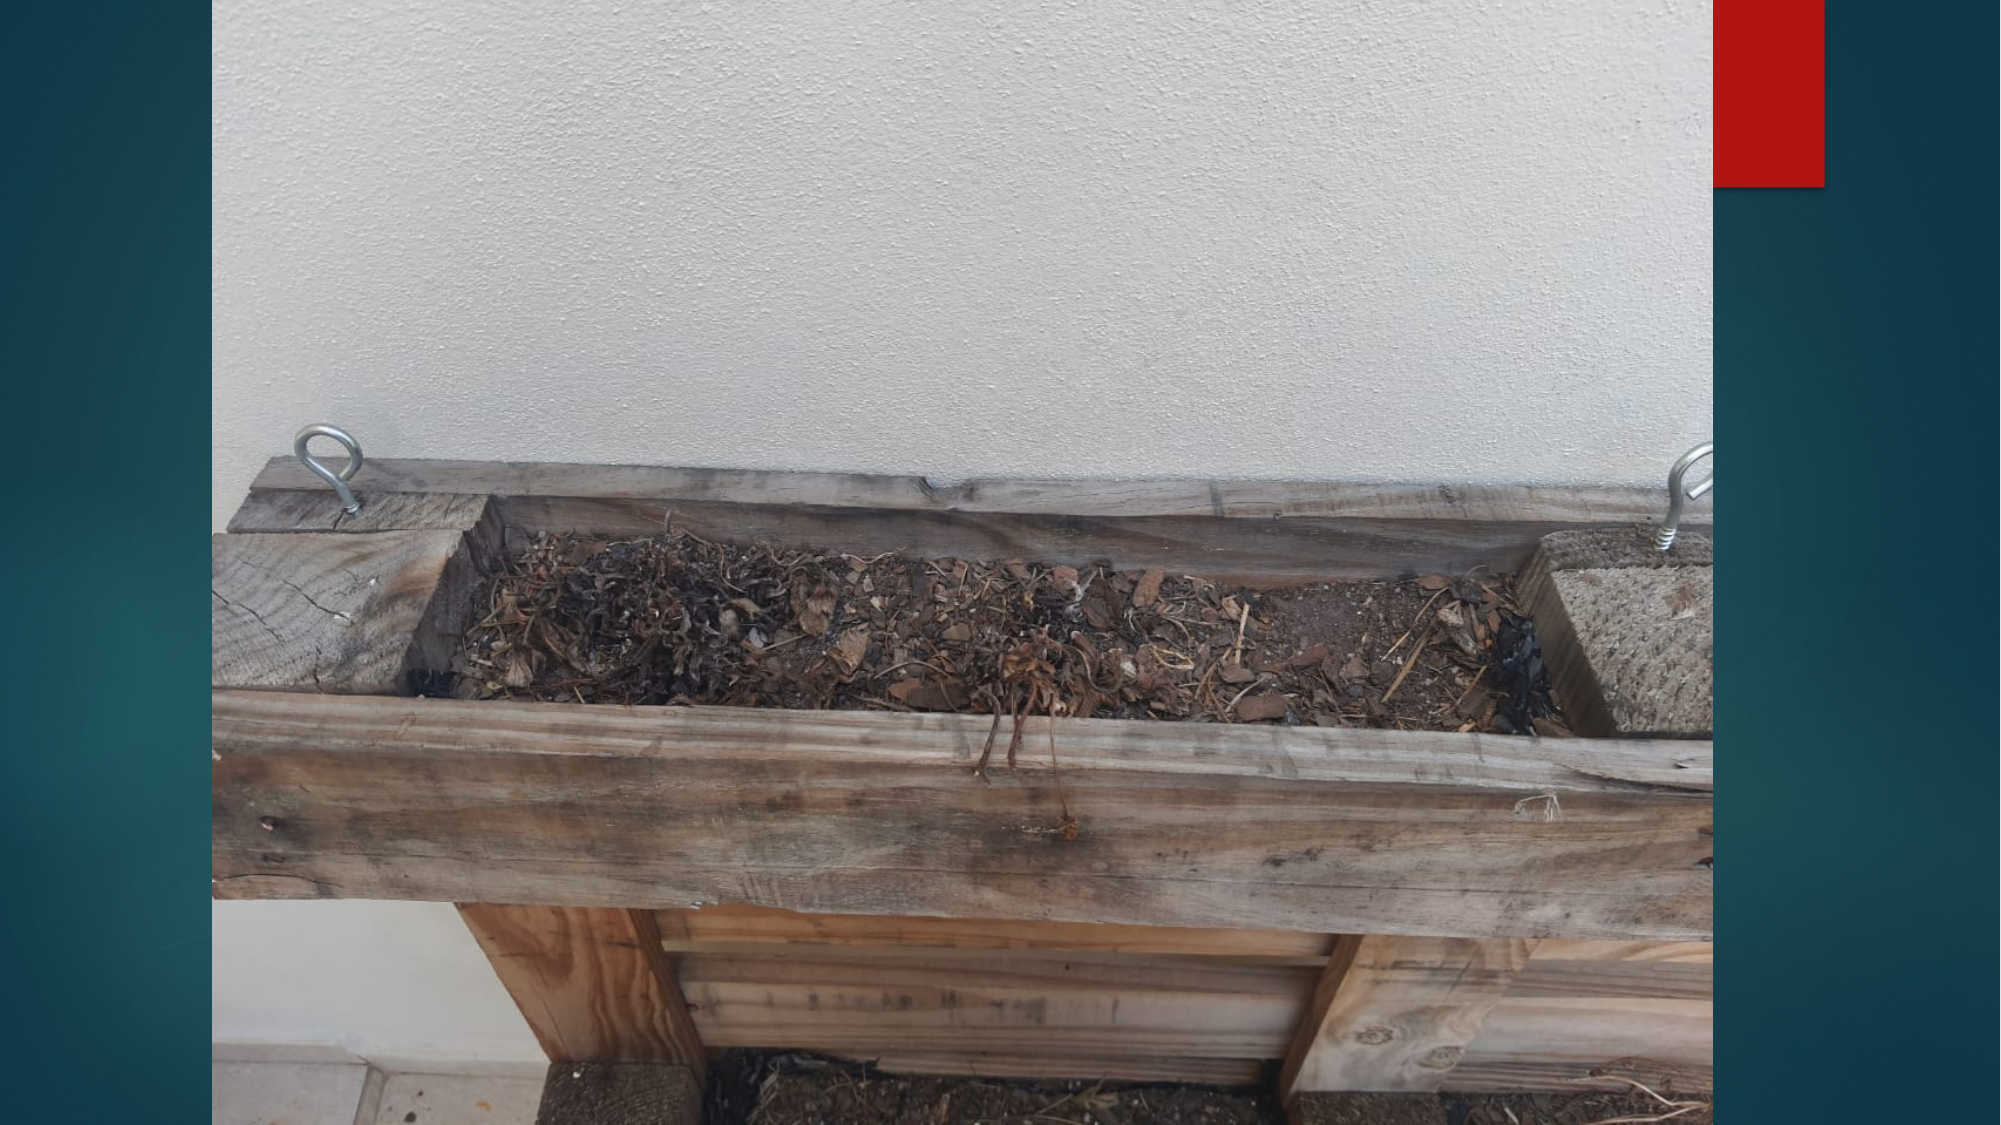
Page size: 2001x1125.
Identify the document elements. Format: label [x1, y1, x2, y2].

picture [0, 0, 1713, 1125]
